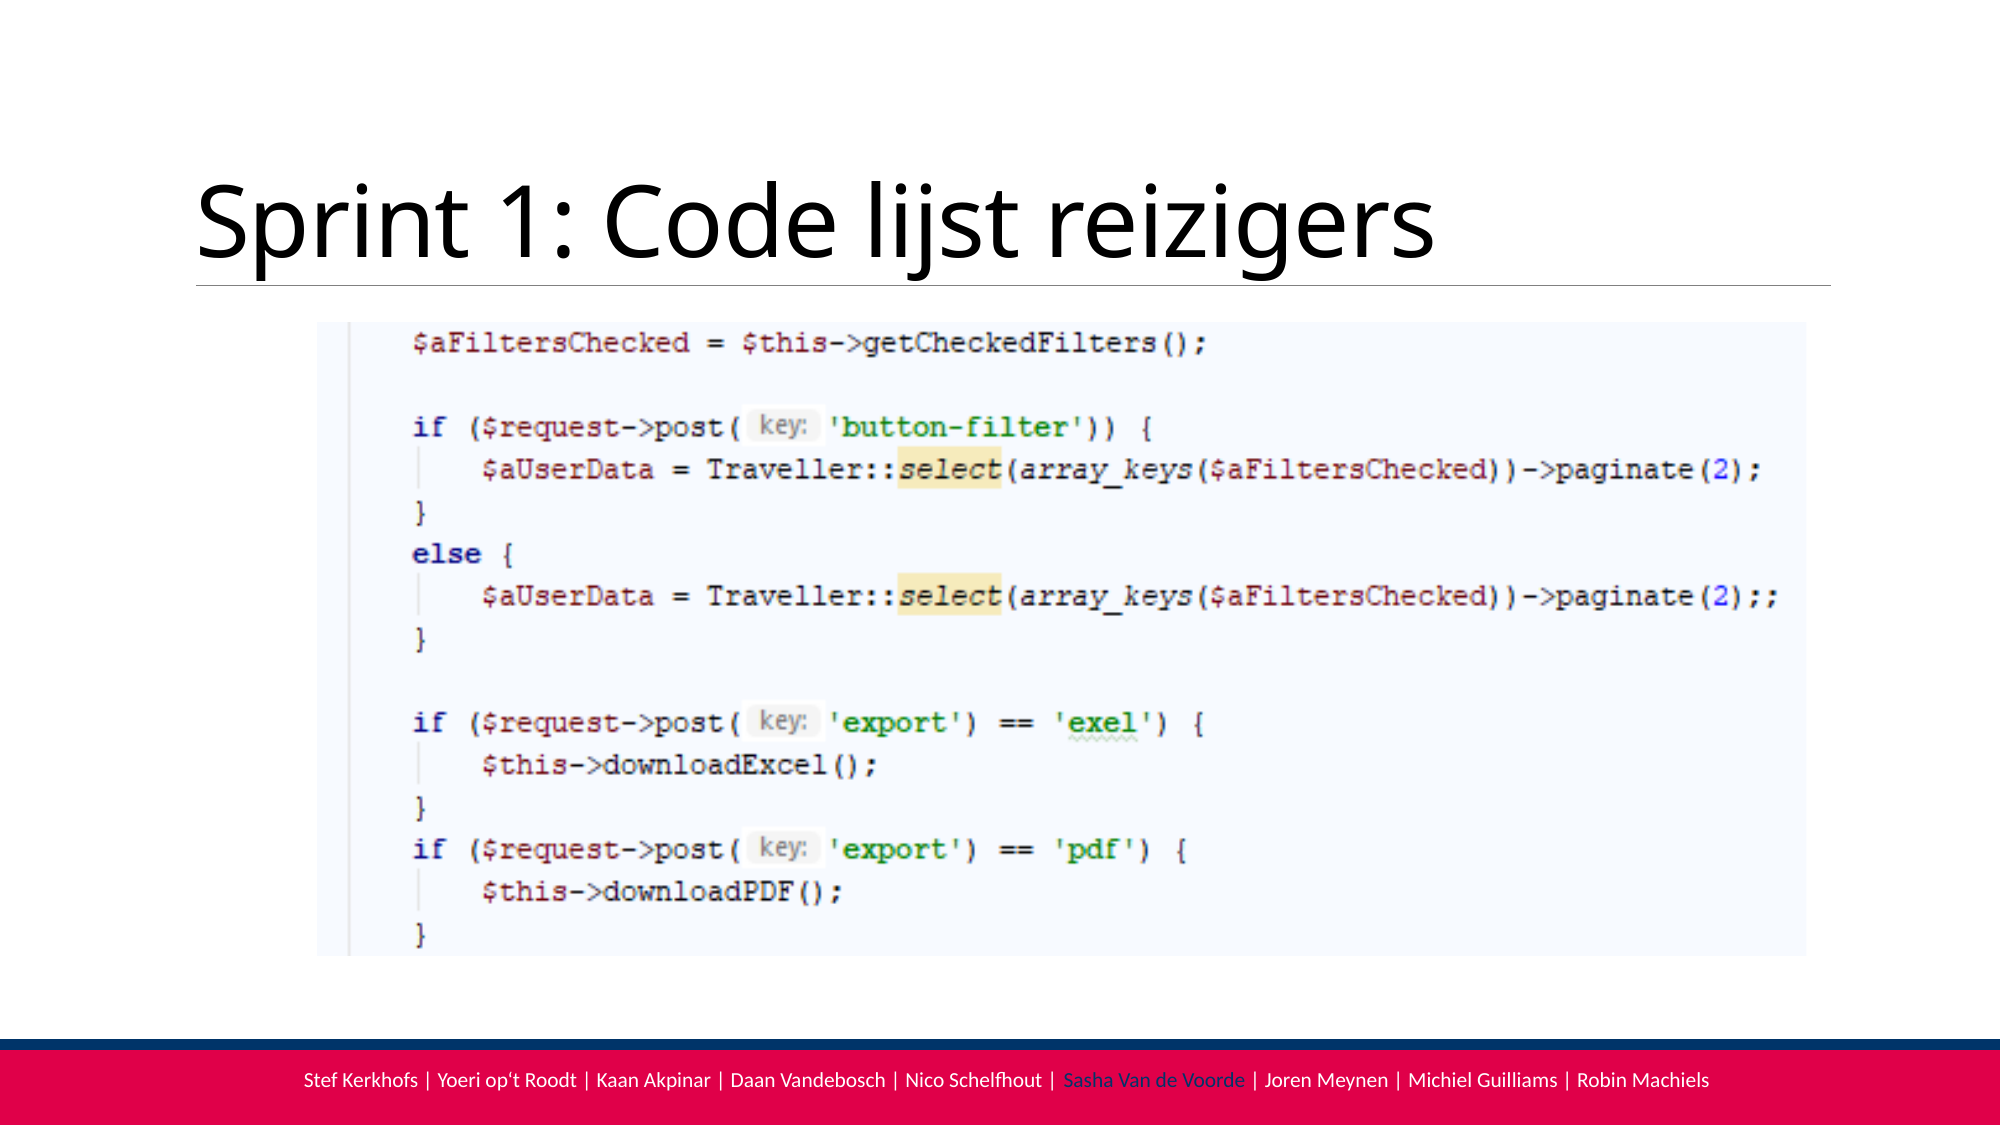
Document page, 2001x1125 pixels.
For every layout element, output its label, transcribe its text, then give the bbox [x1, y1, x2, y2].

text_box Stef Kerkhofs | Yoeri op‘t Roodt | Kaan Akpinar | Daan Vandebosch | Nico Schelfhout | Sasha Van de Voorde | Joren Meynen | Michiel Guilliams | Robin Machiels [179, 1061, 1830, 1112]
title Sprint 1: Code lijst reizigers [180, 47, 1830, 285]
picture [316, 321, 1807, 957]
